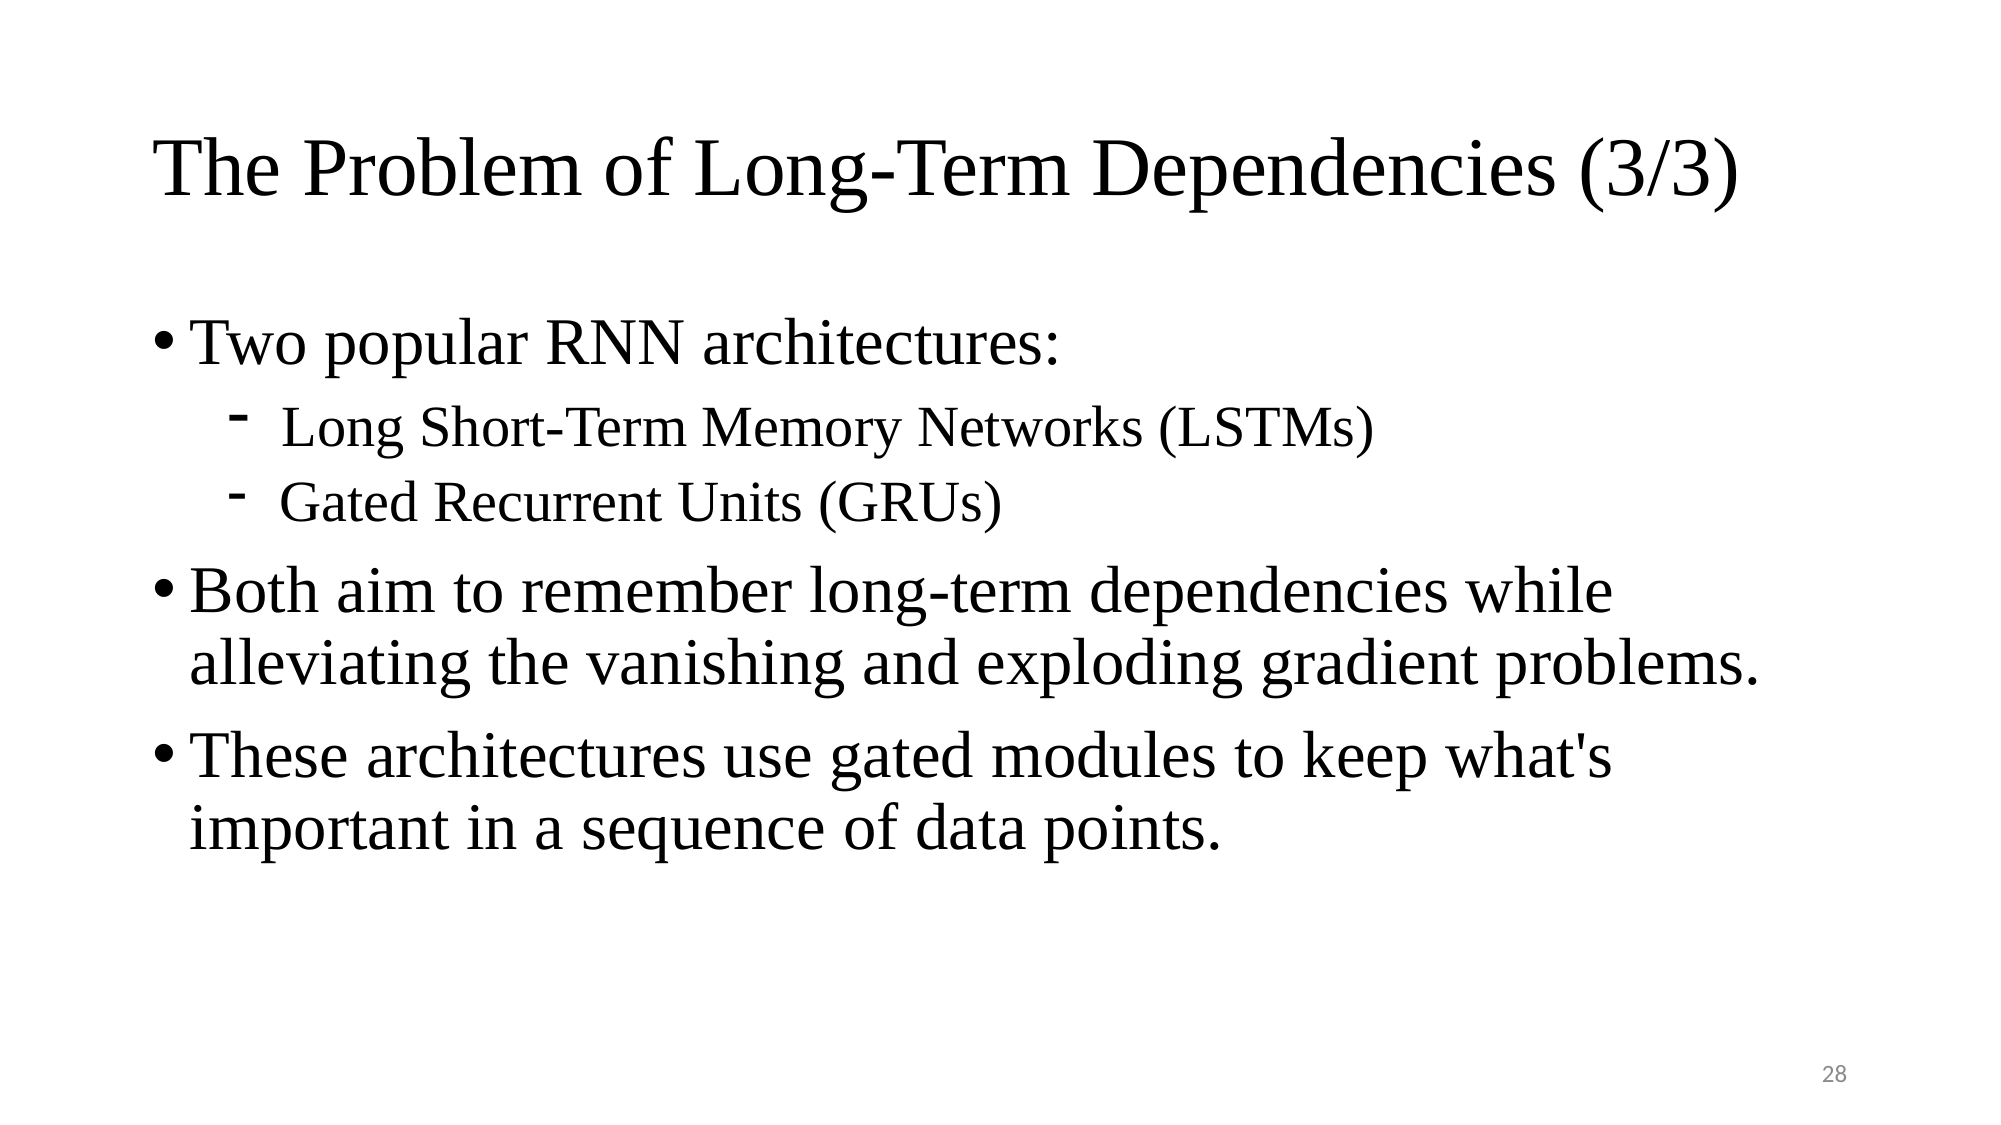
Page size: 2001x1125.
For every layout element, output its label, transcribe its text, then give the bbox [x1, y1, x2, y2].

title The Problem of Long-Term Dependencies (3/3) [137, 59, 1863, 278]
slide_number 28 [1412, 1042, 1863, 1103]
list Two popular RNN architectures: Long Short-Term Memory Networks (LSTMs) Gated Recurrent Units (GRUs) Both aim to remember long-term dependencies while alleviating the vanishing and exploding gradient problems. These architectures use gated modules to keep what's important in a sequence of data points. [137, 299, 1863, 1014]
